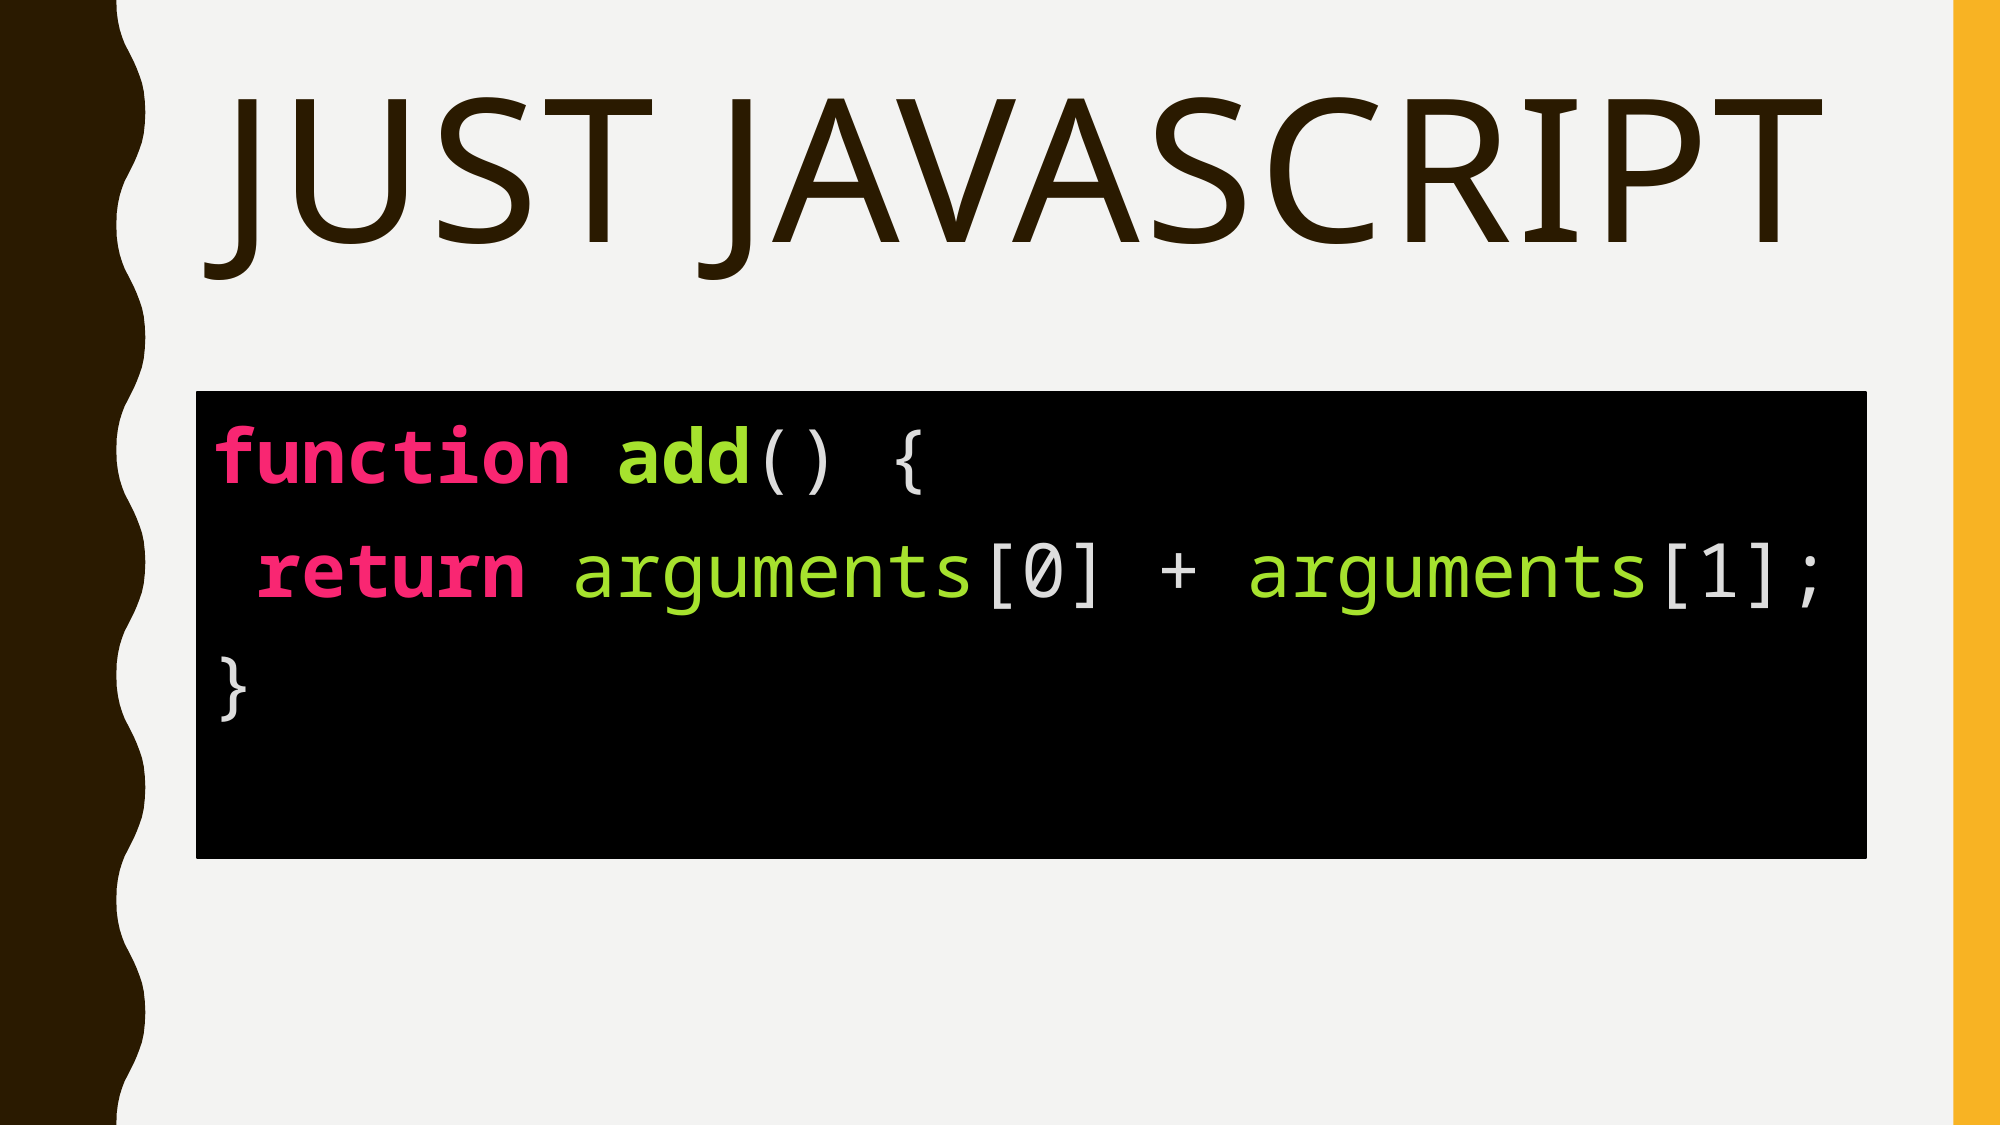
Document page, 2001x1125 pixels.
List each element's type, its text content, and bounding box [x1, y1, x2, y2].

title Just JavaScript [205, 62, 1875, 308]
list function add() { return arguments[0] + arguments[1]; } [196, 391, 1867, 859]
